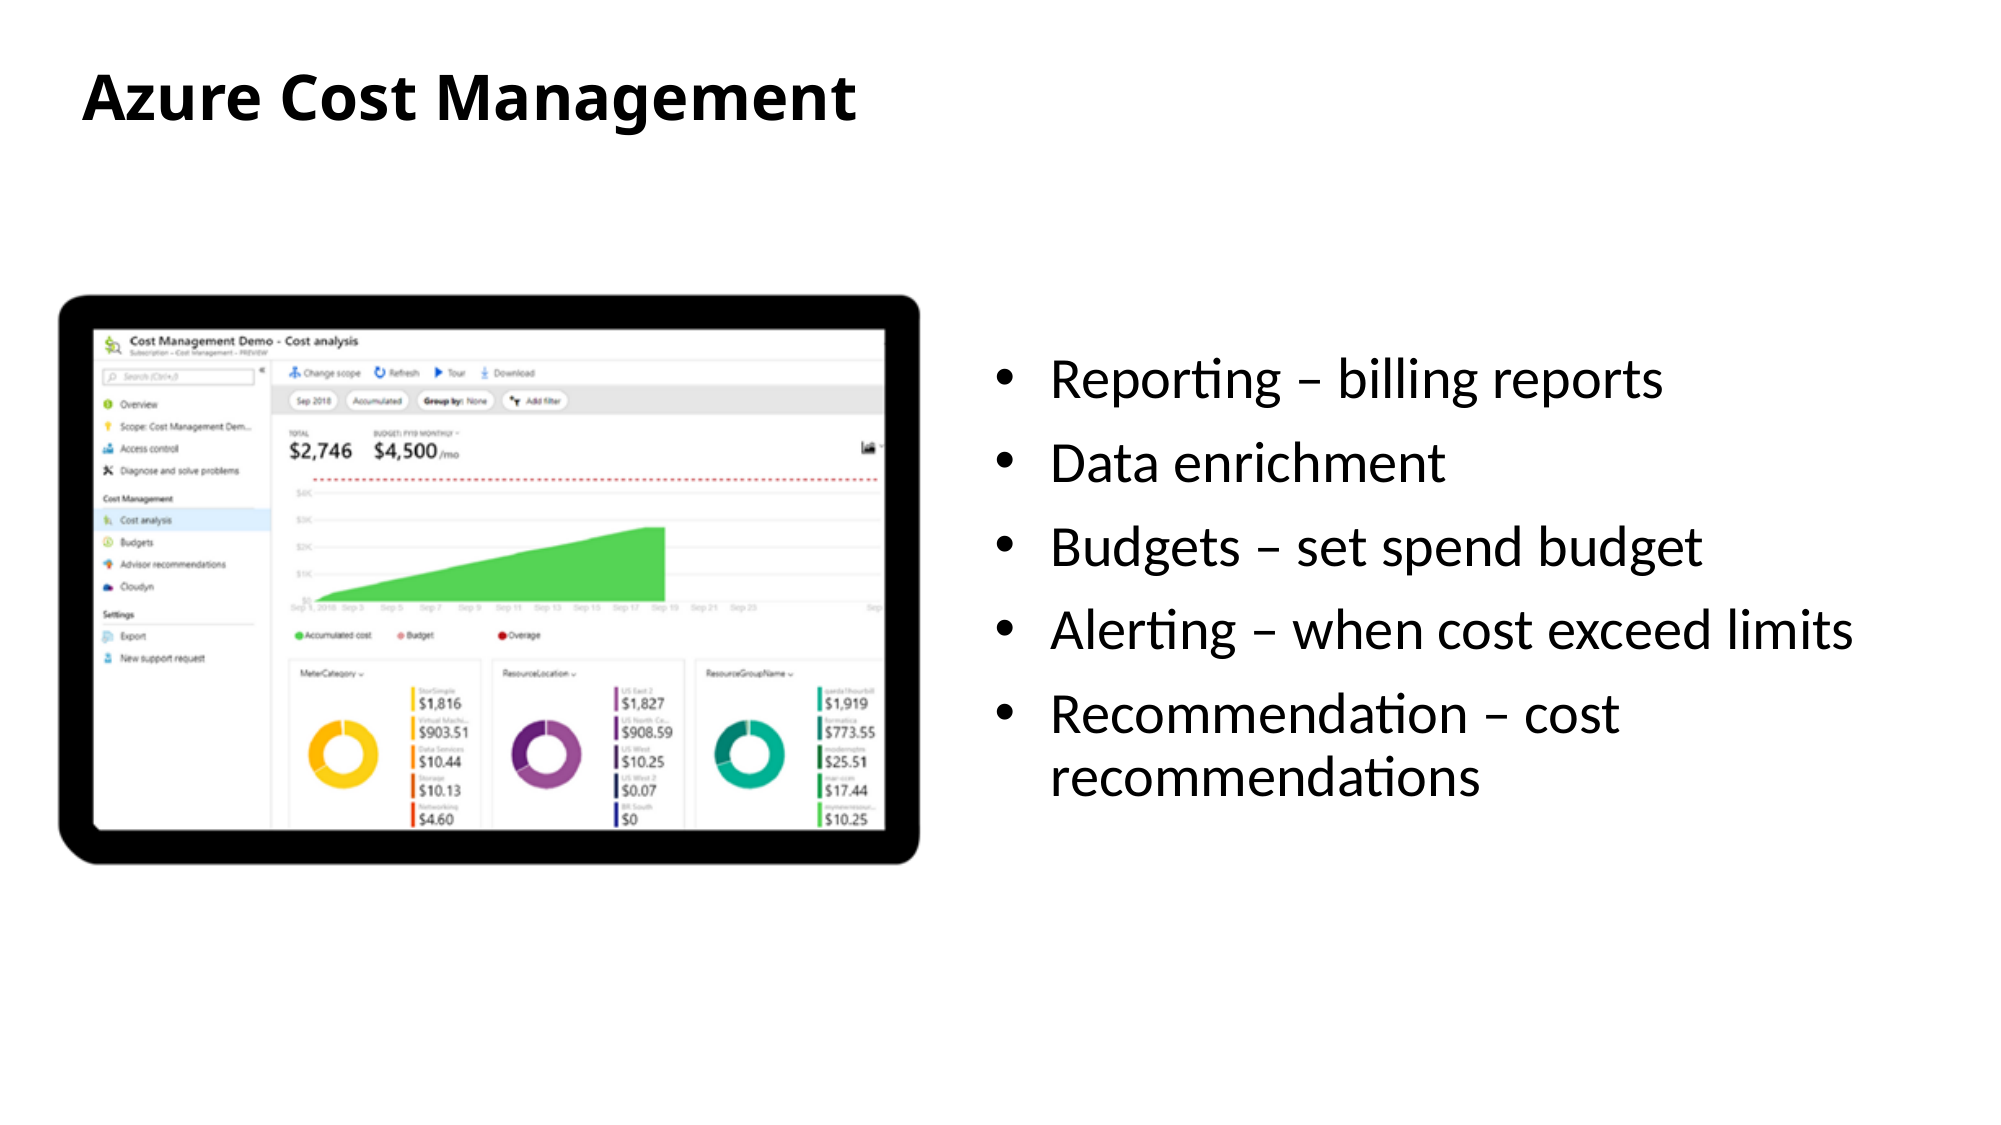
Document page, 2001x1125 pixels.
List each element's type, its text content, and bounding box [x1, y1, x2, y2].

text_box Reporting – billing reports Data enrichment Budgets – set spend budget Alerting – when cost exceed limits Recommendation – cost recommendations [979, 340, 2000, 817]
picture [50, 208, 922, 890]
title Azure Cost Management [67, 44, 953, 157]
